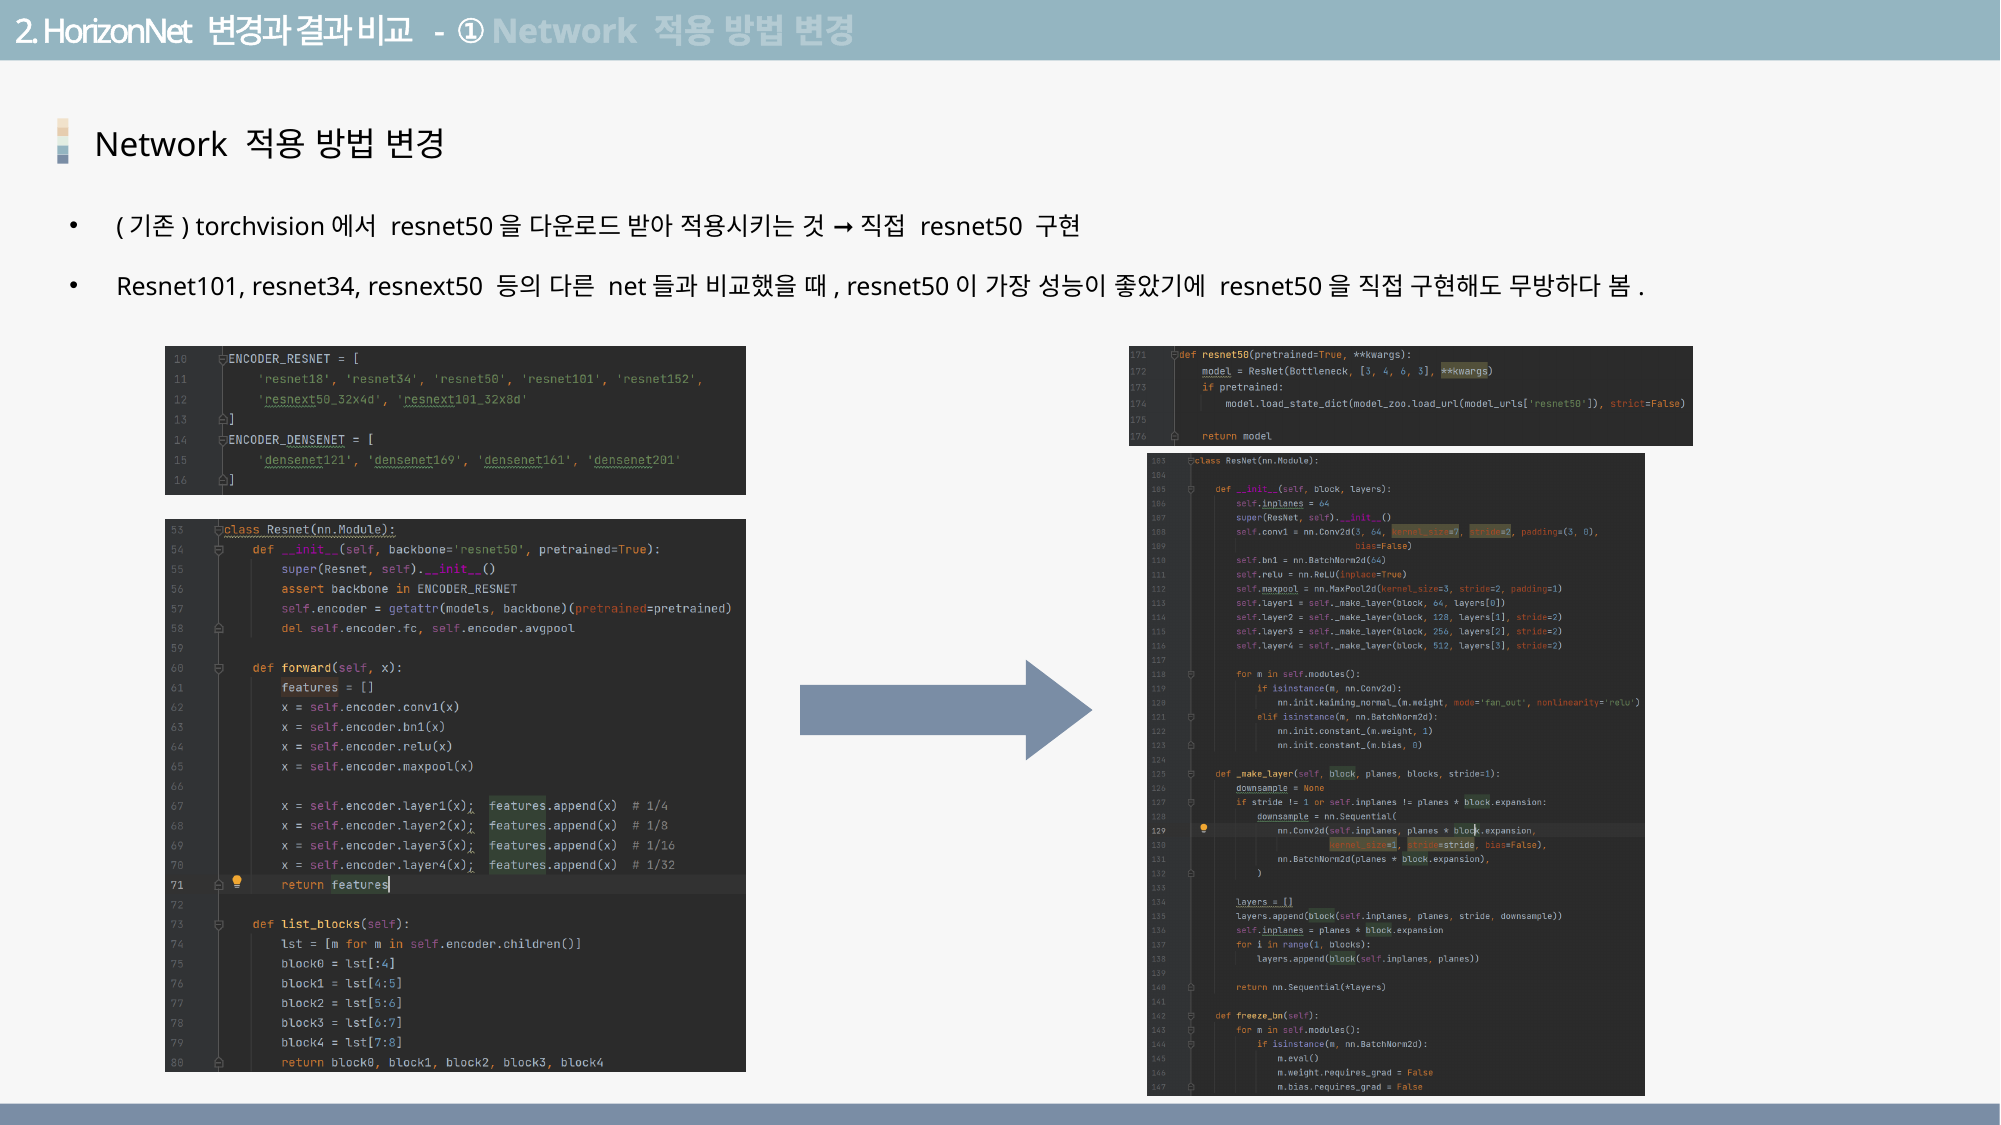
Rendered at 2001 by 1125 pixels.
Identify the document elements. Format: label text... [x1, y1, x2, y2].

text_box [57, 118, 69, 164]
picture [165, 519, 746, 1072]
picture [165, 346, 746, 495]
text_box 2. HorizonNet 변경과 결과 비교 - ① Network 적용 방법 변경 [0, 2, 1314, 57]
text_box [798, 657, 1095, 763]
text_box [0, 0, 2000, 62]
picture [1129, 346, 1693, 446]
picture [1146, 453, 1645, 1096]
text_box (기존) torchvision에서 resnet50을 다운로드 받아 적용시키는 것 ➞ 직접 resnet50 구현 Resnet101, resnet34, resnext50 등의 다른 net들과 비교했을 때, resnet50이 가장 성능이 좋았기에 resnet50을 직접 구현해도 무방하다 봄. [54, 172, 1945, 308]
text_box Network 적용 방법 변경 [79, 115, 659, 171]
text_box [0, 1103, 2000, 1125]
